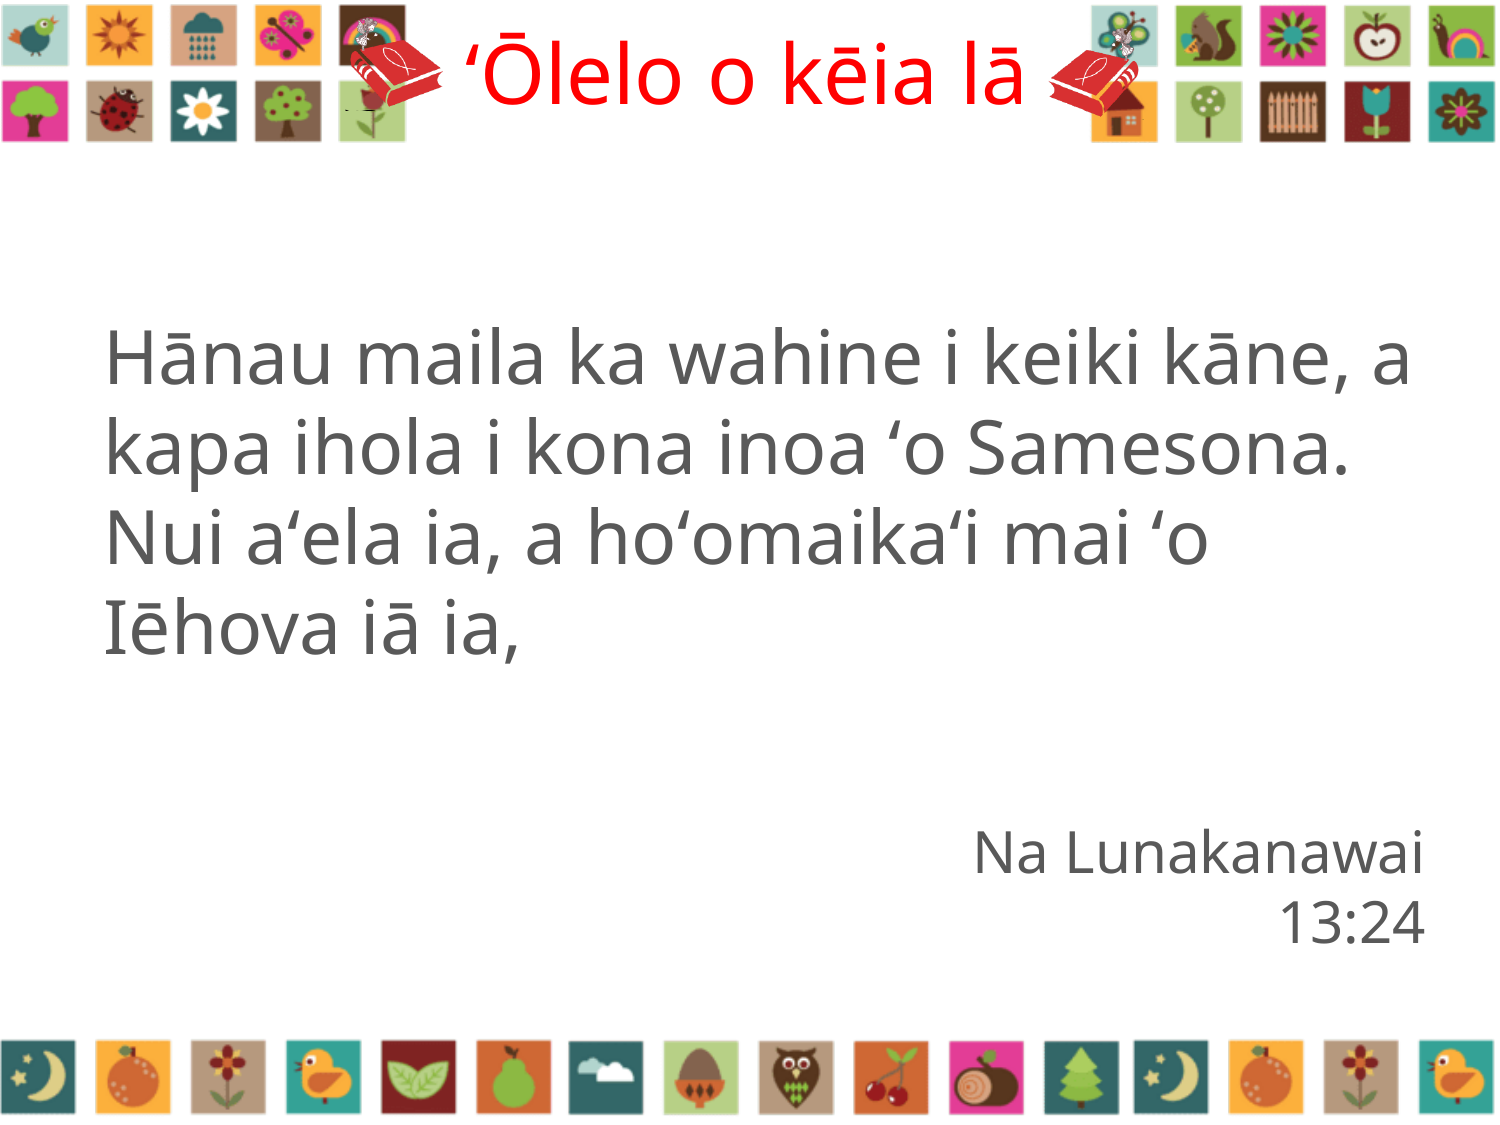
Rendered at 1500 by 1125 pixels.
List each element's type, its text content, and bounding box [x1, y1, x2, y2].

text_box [0, 1028, 1500, 1118]
text_box Hānau maila ka wahine i keiki kāne, a kapa ihola i kona inoa ʻo Samesona. Nui aʻela ia, a hoʻomaikaʻi mai ʻo Iēhova iā ia, [88, 302, 1436, 678]
picture [0, 3, 475, 150]
picture [1016, 3, 1500, 150]
text_box Na Lunakanawai 13:24 [808, 807, 1441, 963]
text_box ʻŌlelo o kēia lā [425, 13, 1077, 129]
